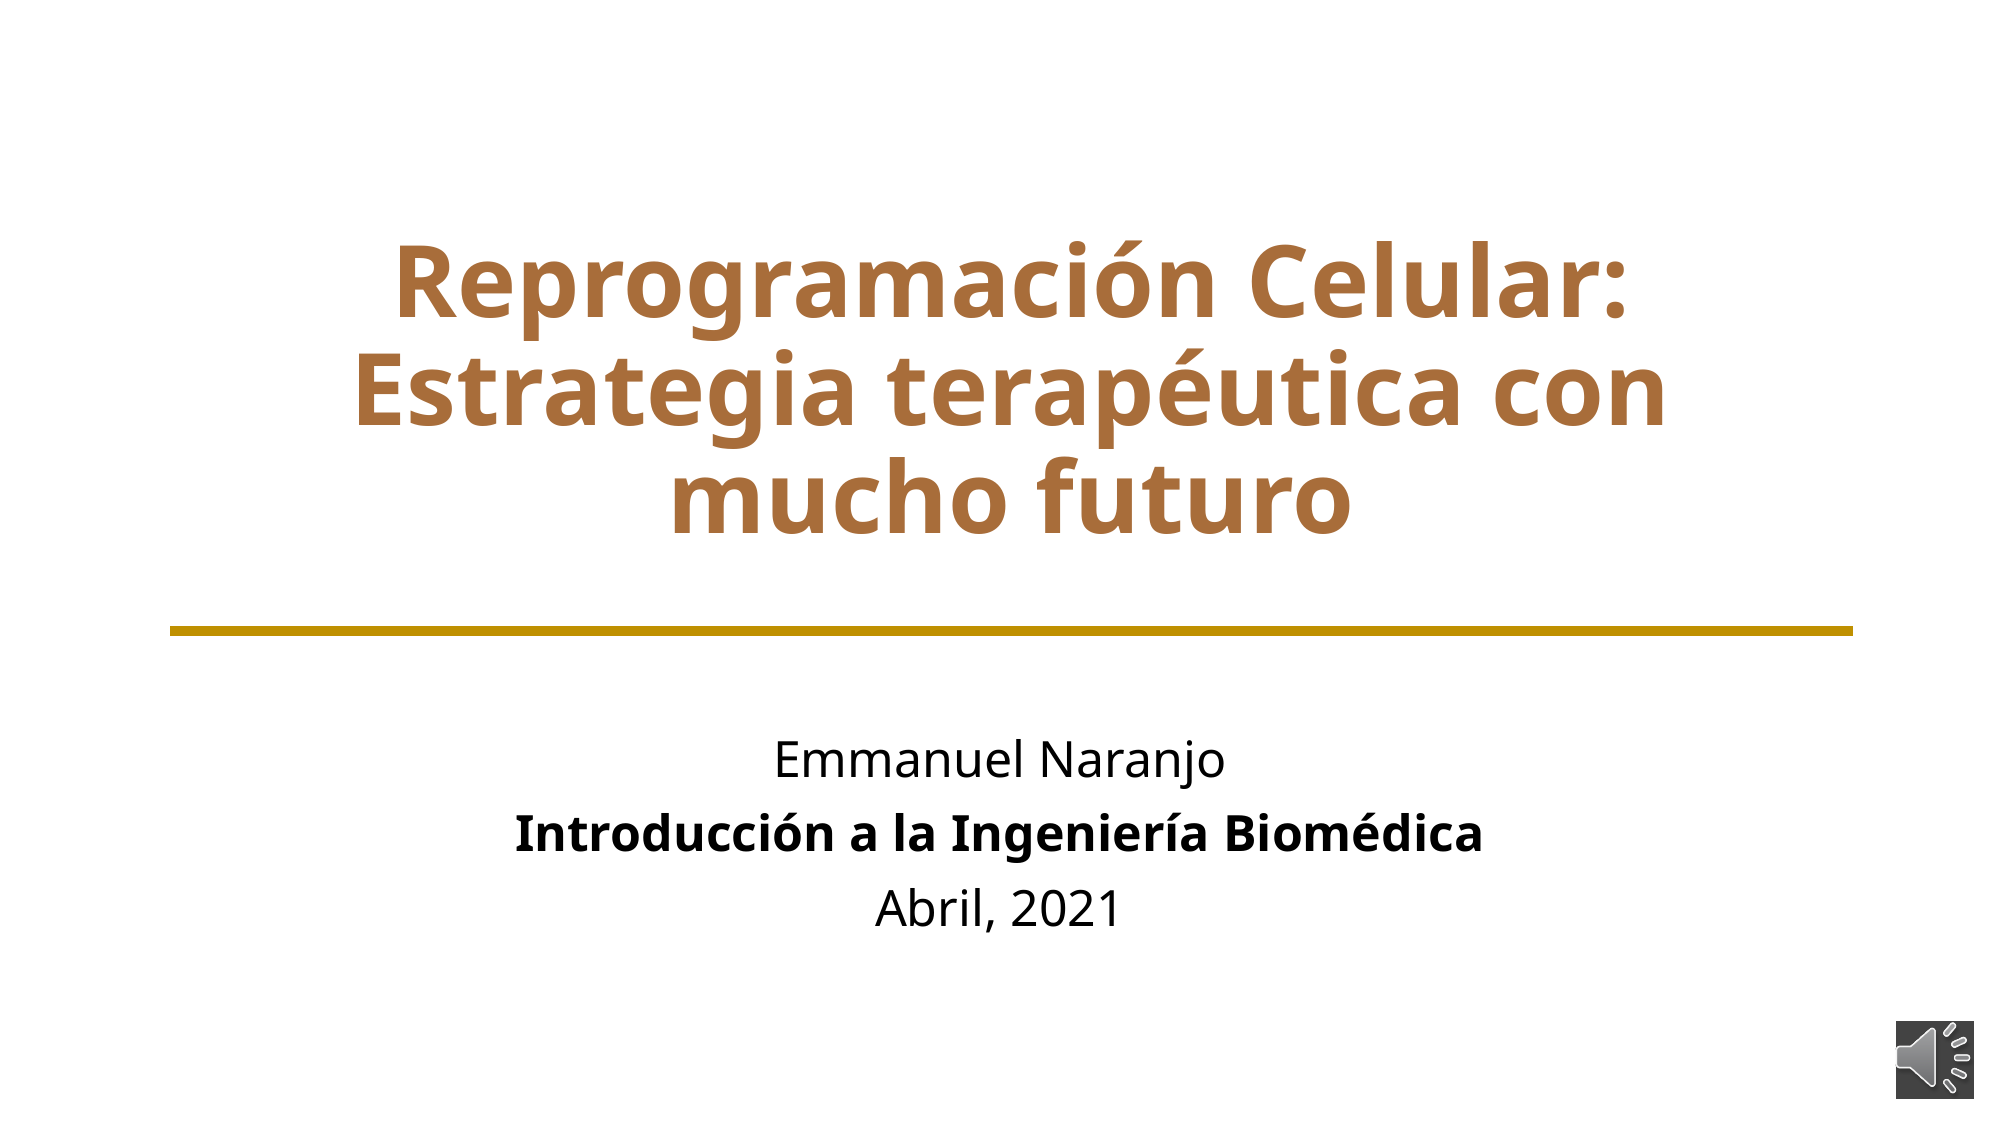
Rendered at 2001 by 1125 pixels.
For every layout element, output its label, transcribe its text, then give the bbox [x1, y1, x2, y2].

picture [1894, 1019, 1975, 1100]
title Reprogramación Celular: Estrategia terapéutica con mucho futuro [236, 170, 1787, 563]
text_box [170, 626, 1853, 636]
subtitle Emmanuel Naranjo Introducción a la Ingeniería Biomédica Abril, 2021 [249, 726, 1750, 998]
